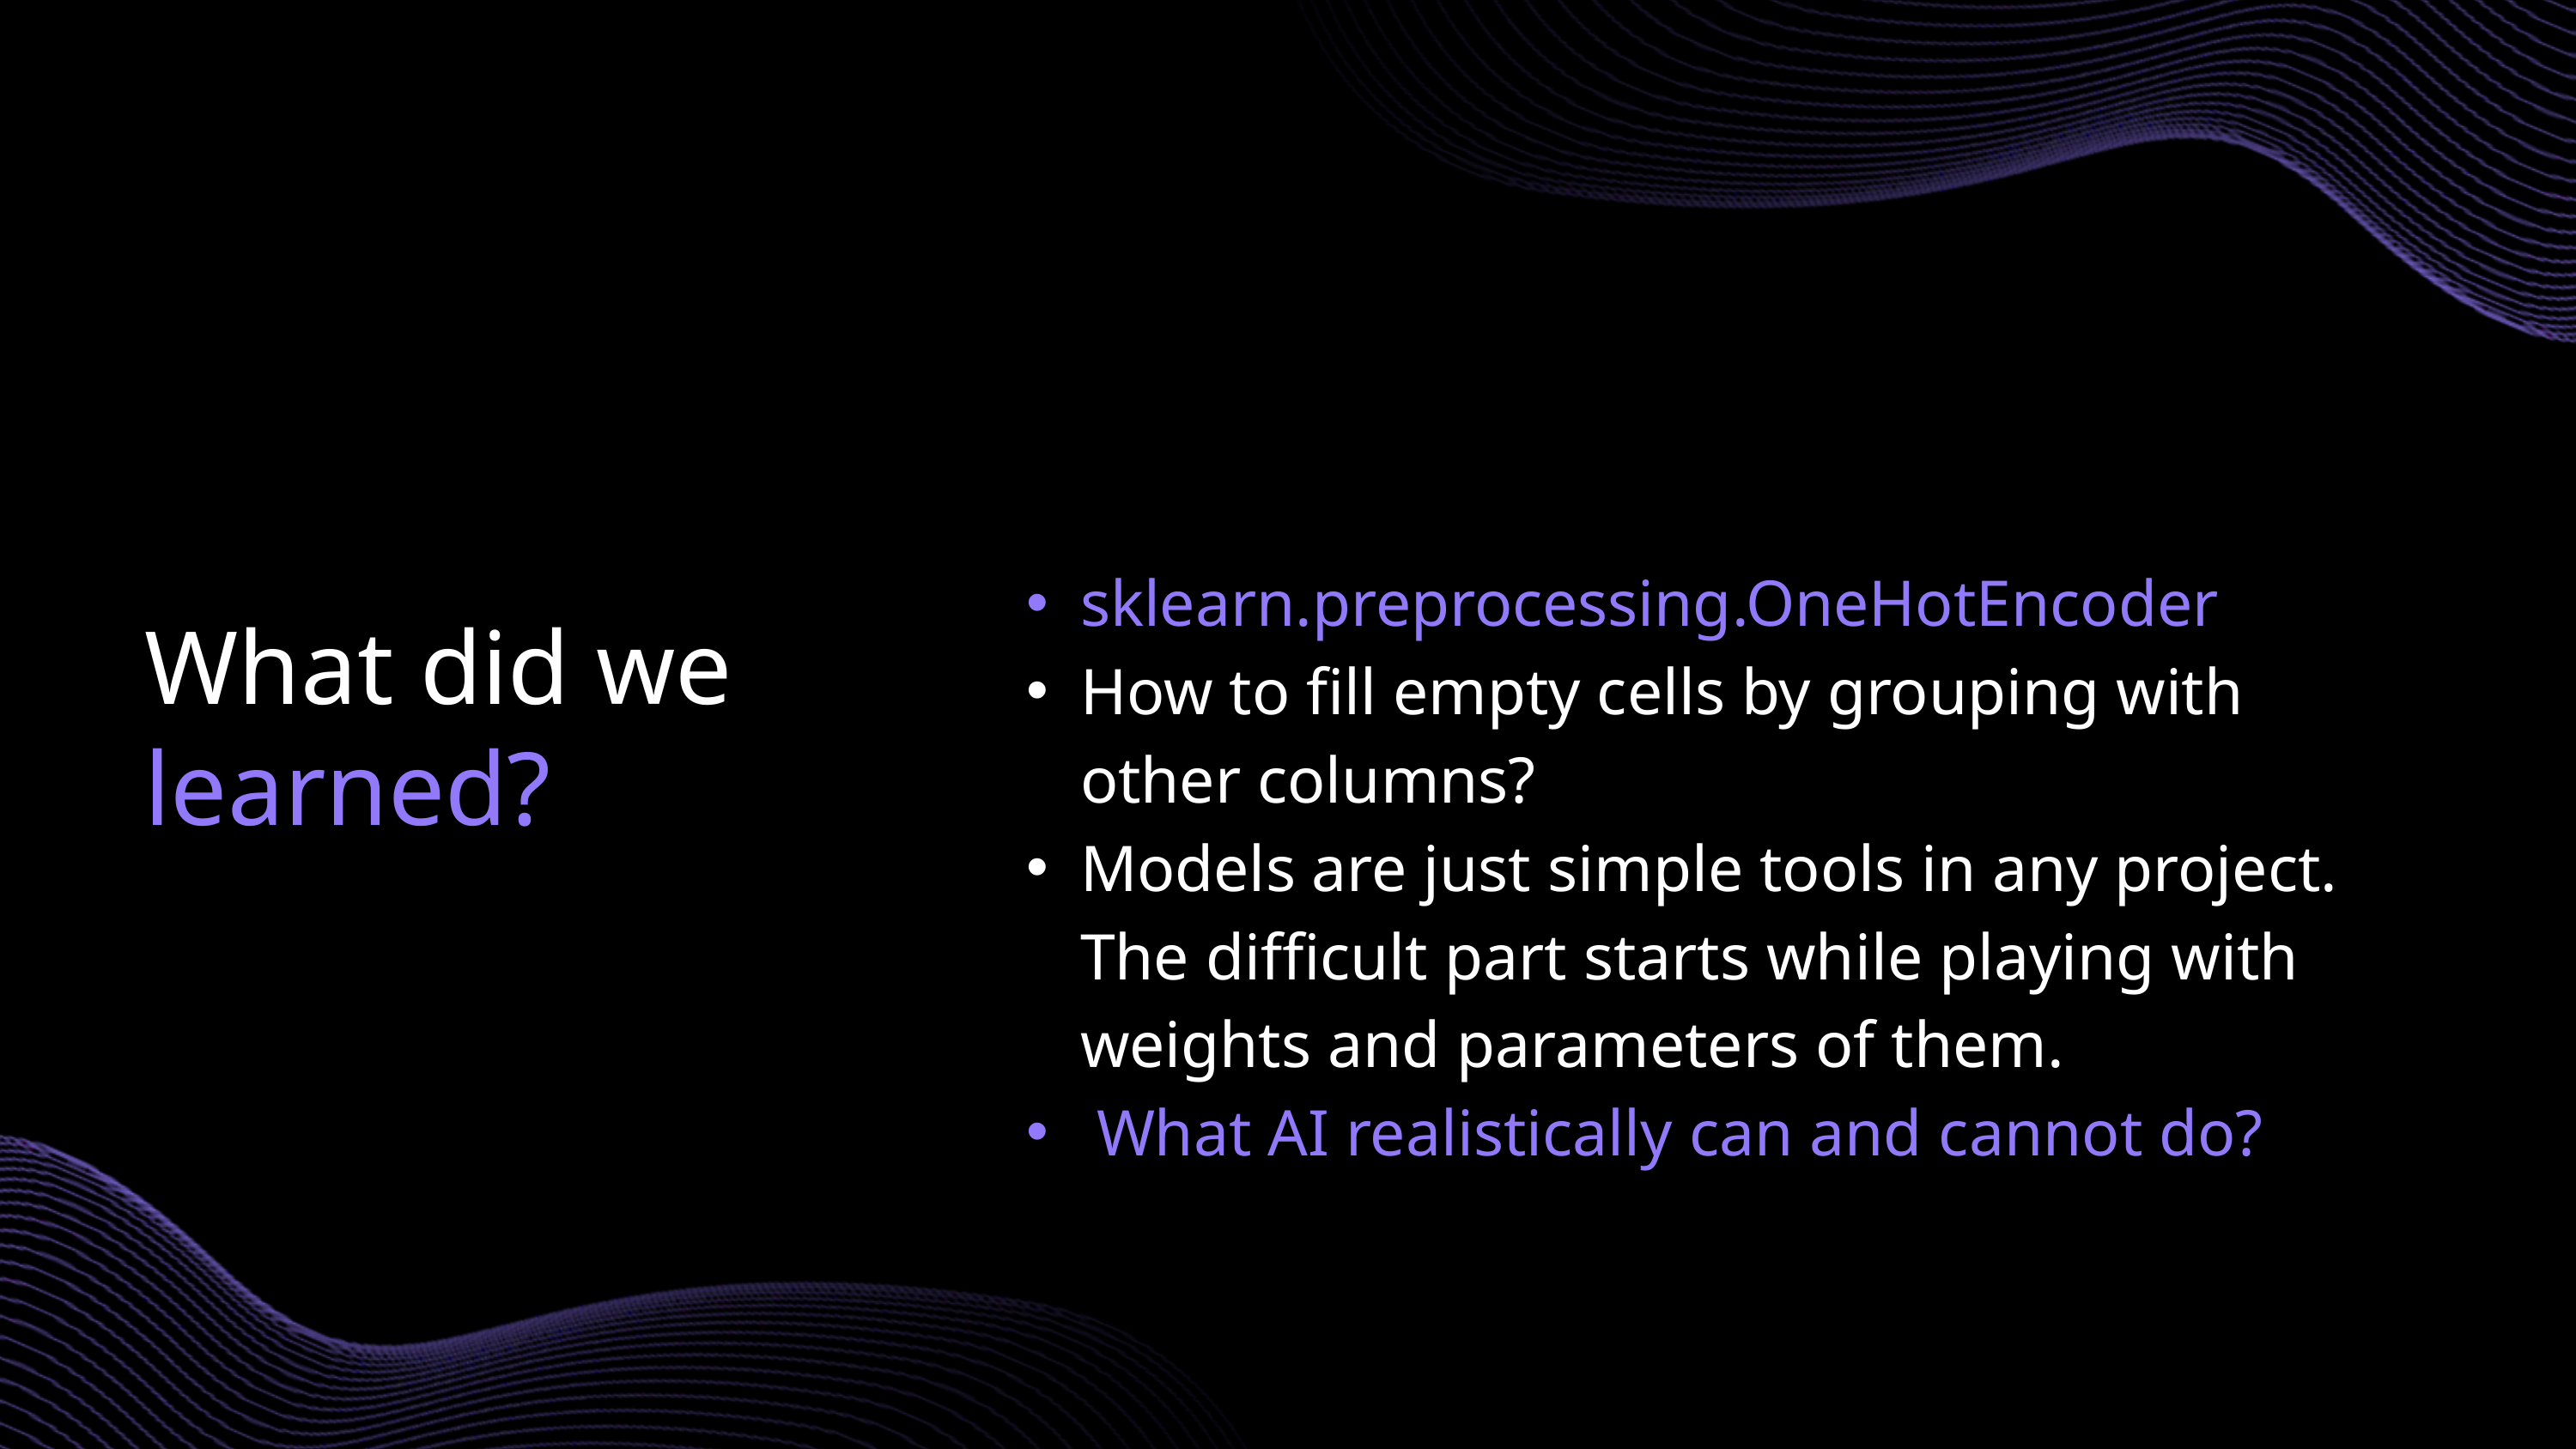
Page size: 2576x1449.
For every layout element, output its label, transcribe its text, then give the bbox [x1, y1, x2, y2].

text_box sklearn.preprocessing.OneHotEncoder How to fill empty cells by grouping with other columns? Models are just simple tools in any project. The difficult part starts while playing with weights and parameters of them. What AI realistically can and cannot do? [973, 550, 2397, 1169]
text_box What did we learned? [144, 603, 973, 846]
picture [0, 860, 1395, 1449]
picture [1141, 0, 2576, 619]
